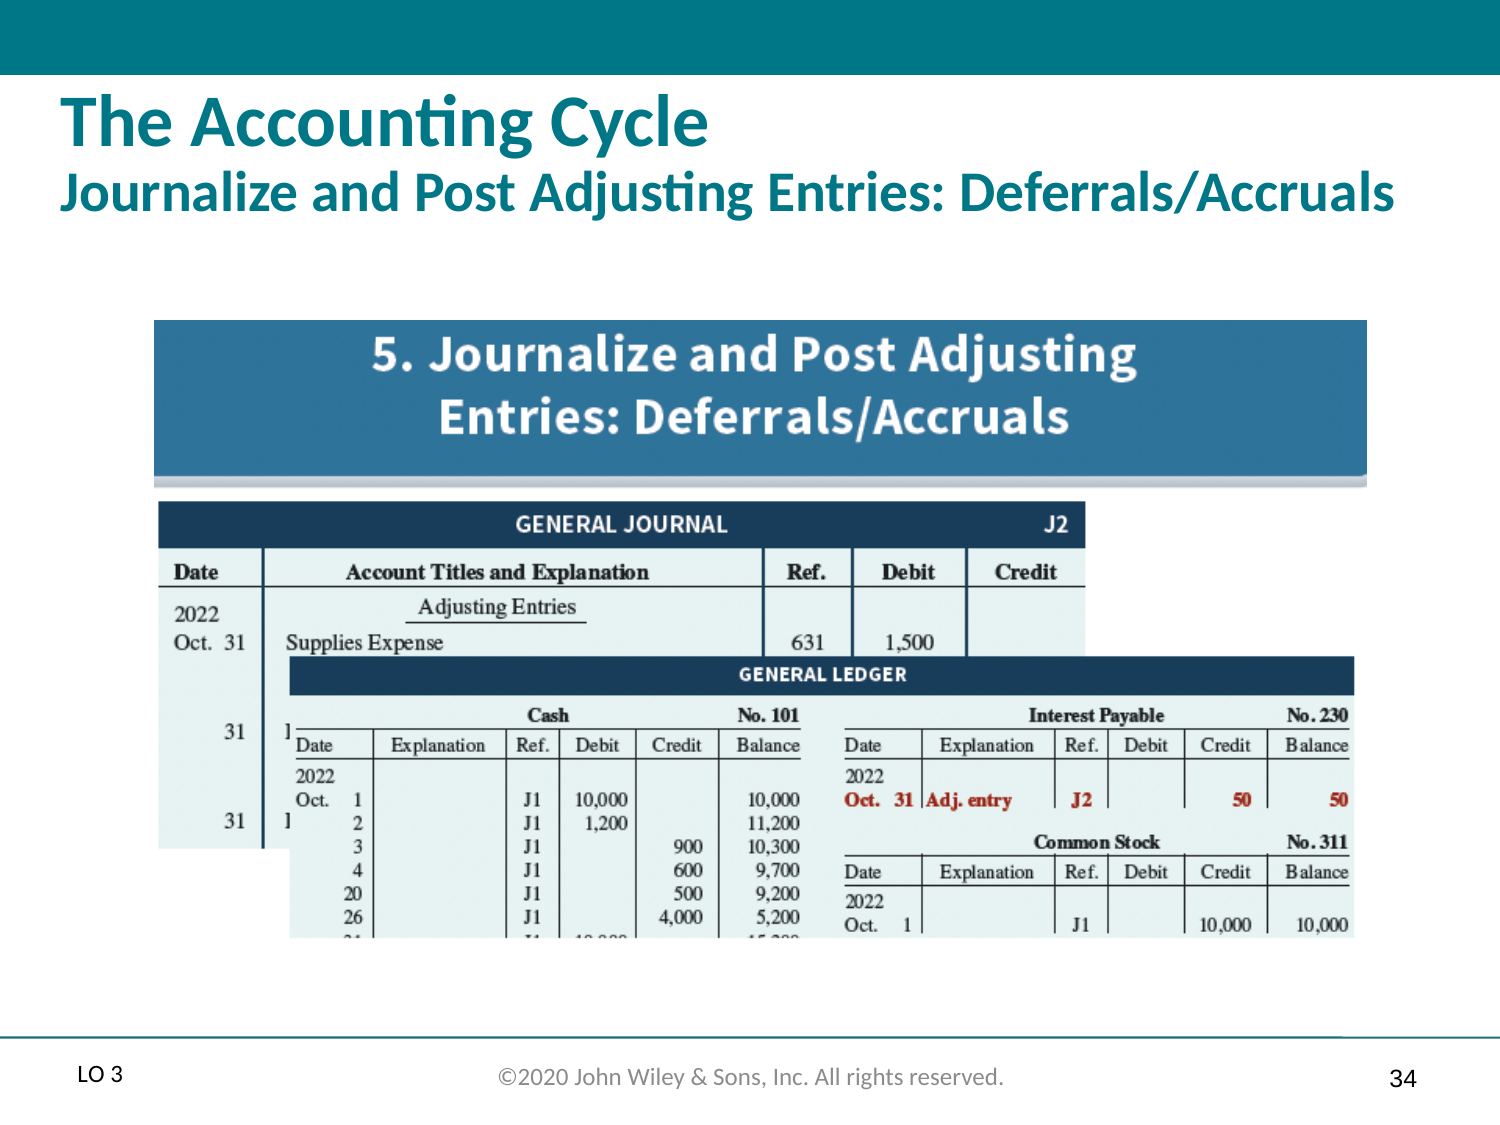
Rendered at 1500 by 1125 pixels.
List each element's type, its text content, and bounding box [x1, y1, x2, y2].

list L O 3 [62, 1053, 155, 1099]
picture [154, 320, 1367, 968]
title The Accounting Cycle Journalize and Post Adjusting Entries: Deferrals/Accruals [45, 75, 1447, 235]
